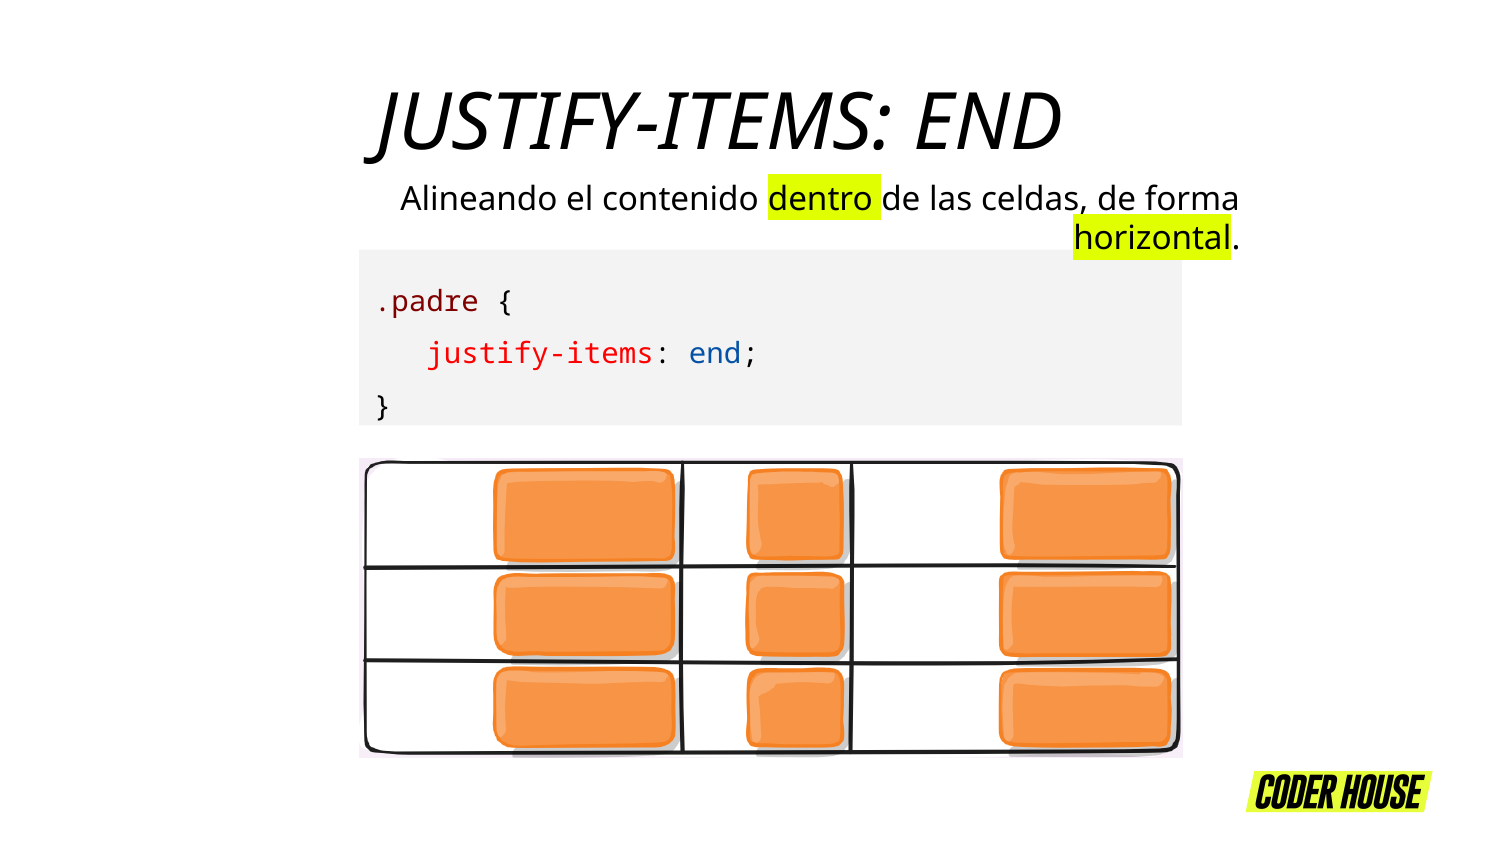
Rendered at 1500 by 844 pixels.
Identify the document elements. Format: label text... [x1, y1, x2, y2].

picture [1241, 764, 1437, 819]
text_box JUSTIFY-ITEMS: END [75, 41, 1365, 217]
text_box .padre { justify-items: end; } [359, 249, 1183, 426]
picture [358, 458, 1183, 758]
text_box Alineando el contenido dentro de las celdas, de forma horizontal. [221, 161, 1256, 243]
